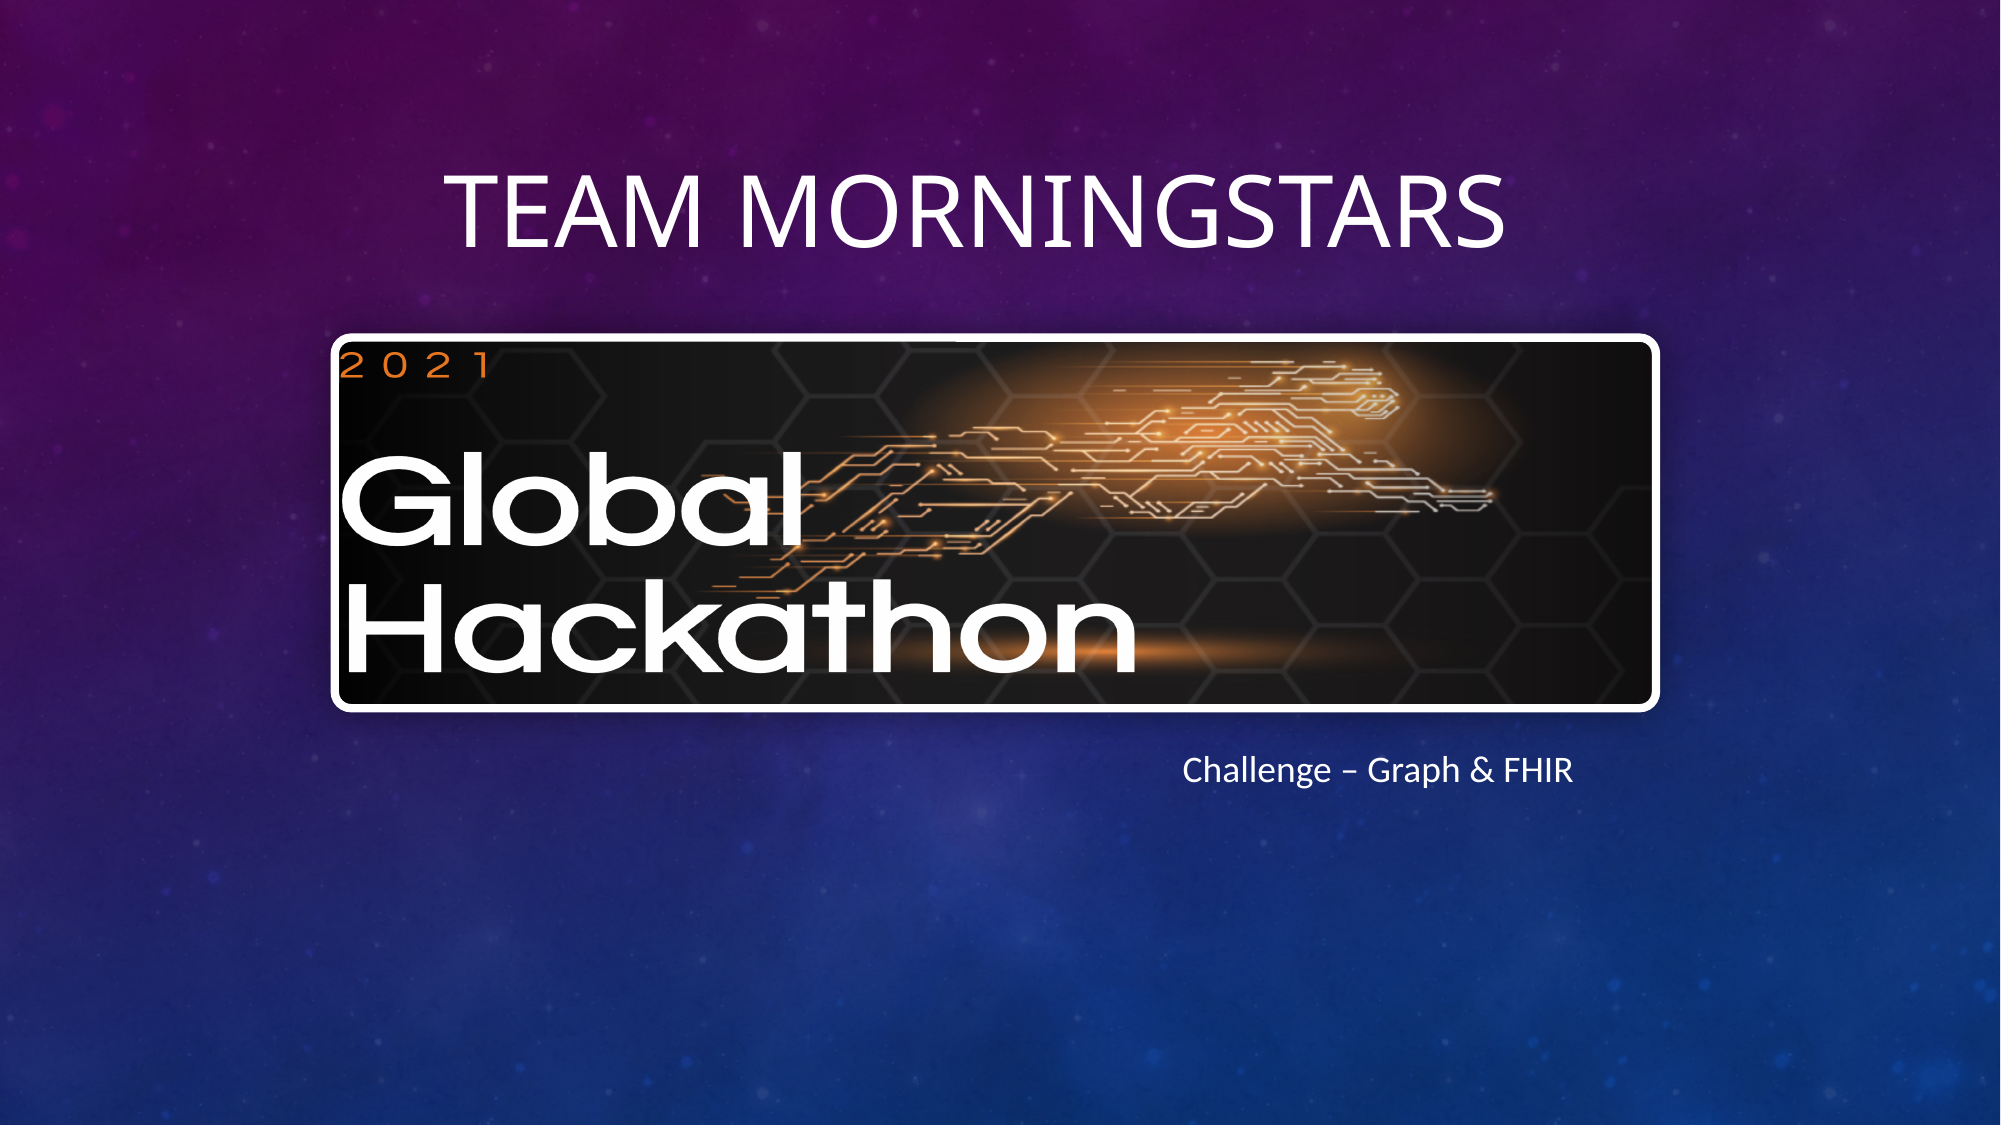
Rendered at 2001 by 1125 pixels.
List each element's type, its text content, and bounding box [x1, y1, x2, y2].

text_box Challenge – Graph & FHIR [1167, 737, 1656, 845]
picture [0, 0, 2001, 1125]
title Team MoRNINGSTARS [270, 37, 1683, 275]
